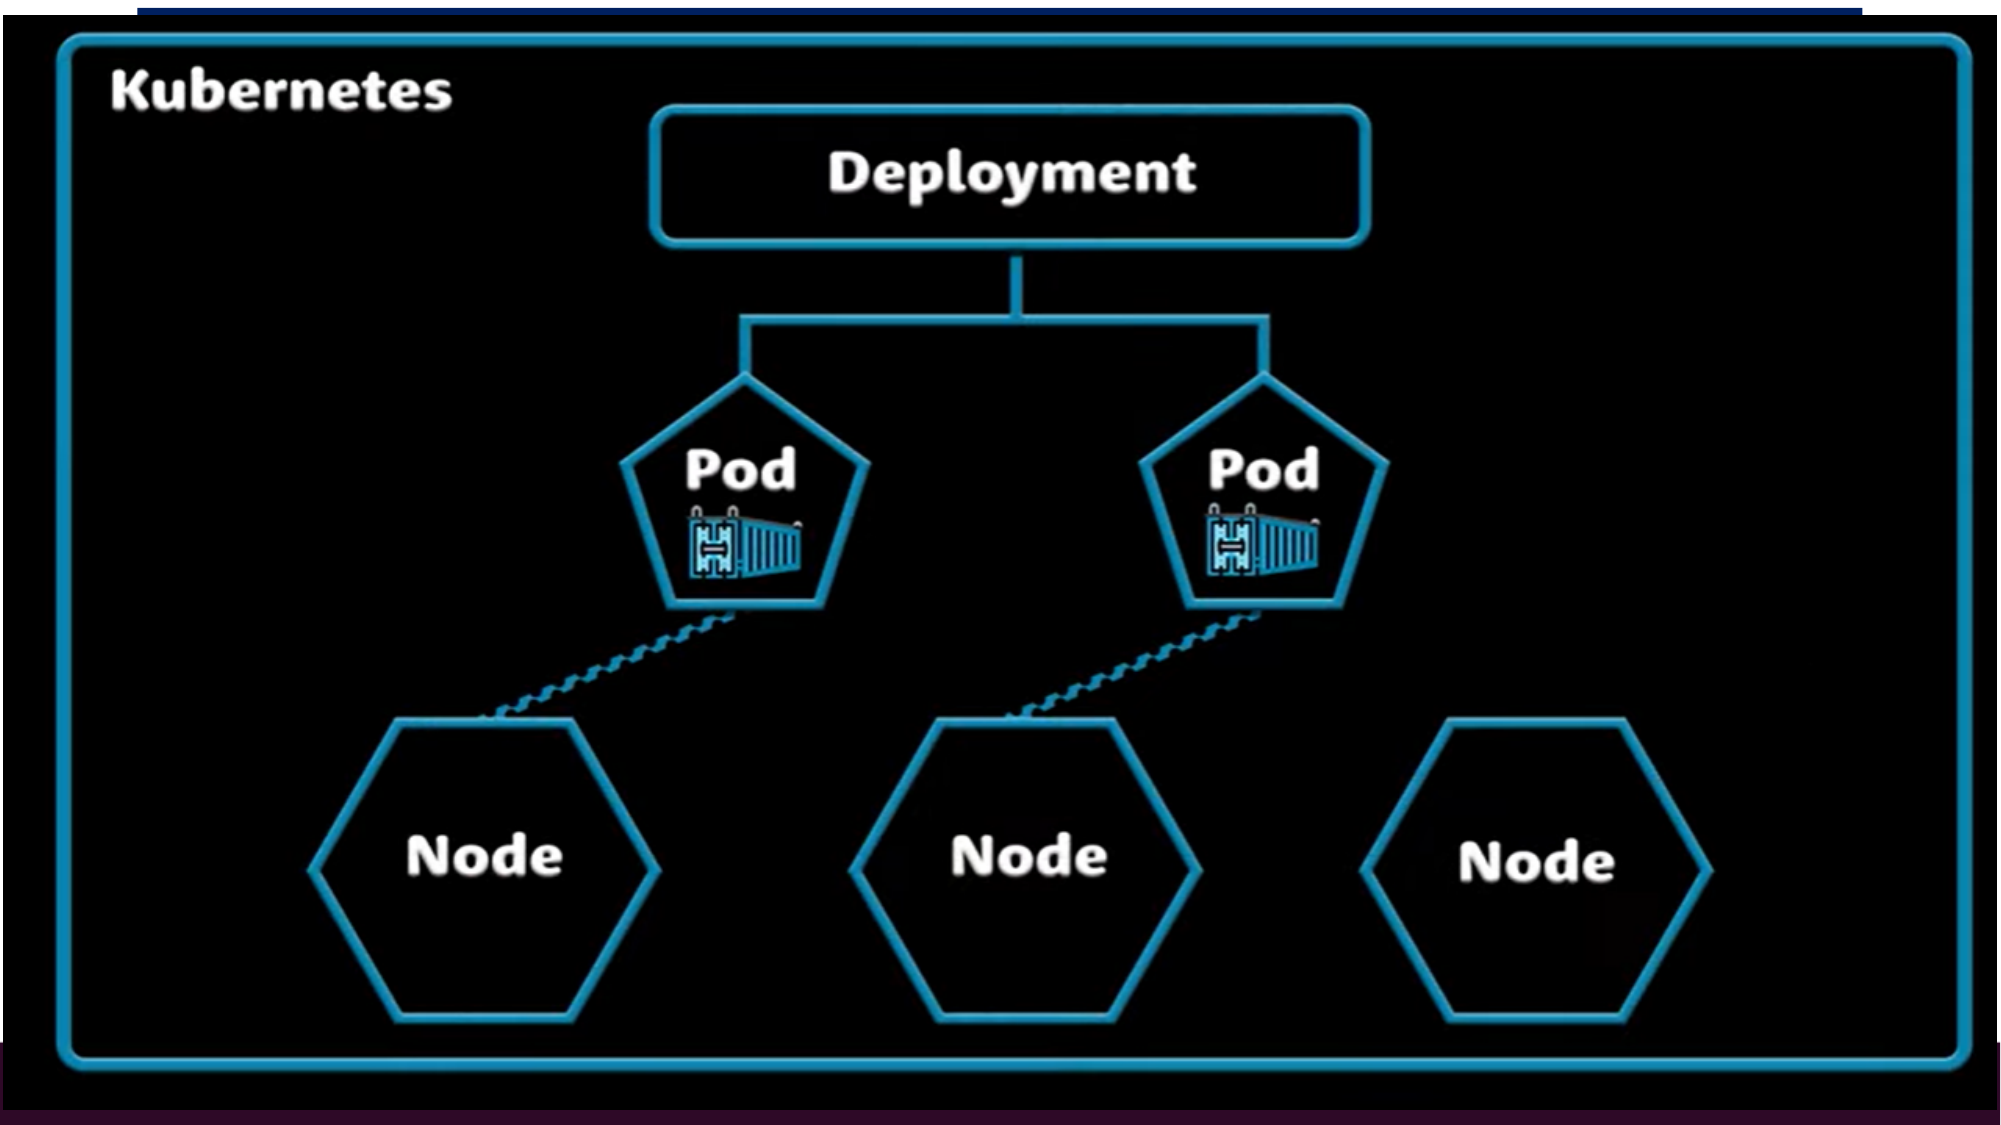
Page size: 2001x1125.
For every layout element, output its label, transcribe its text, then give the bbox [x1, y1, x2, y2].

title What is POD [137, 7, 1863, 12]
picture [0, 0, 2001, 1125]
